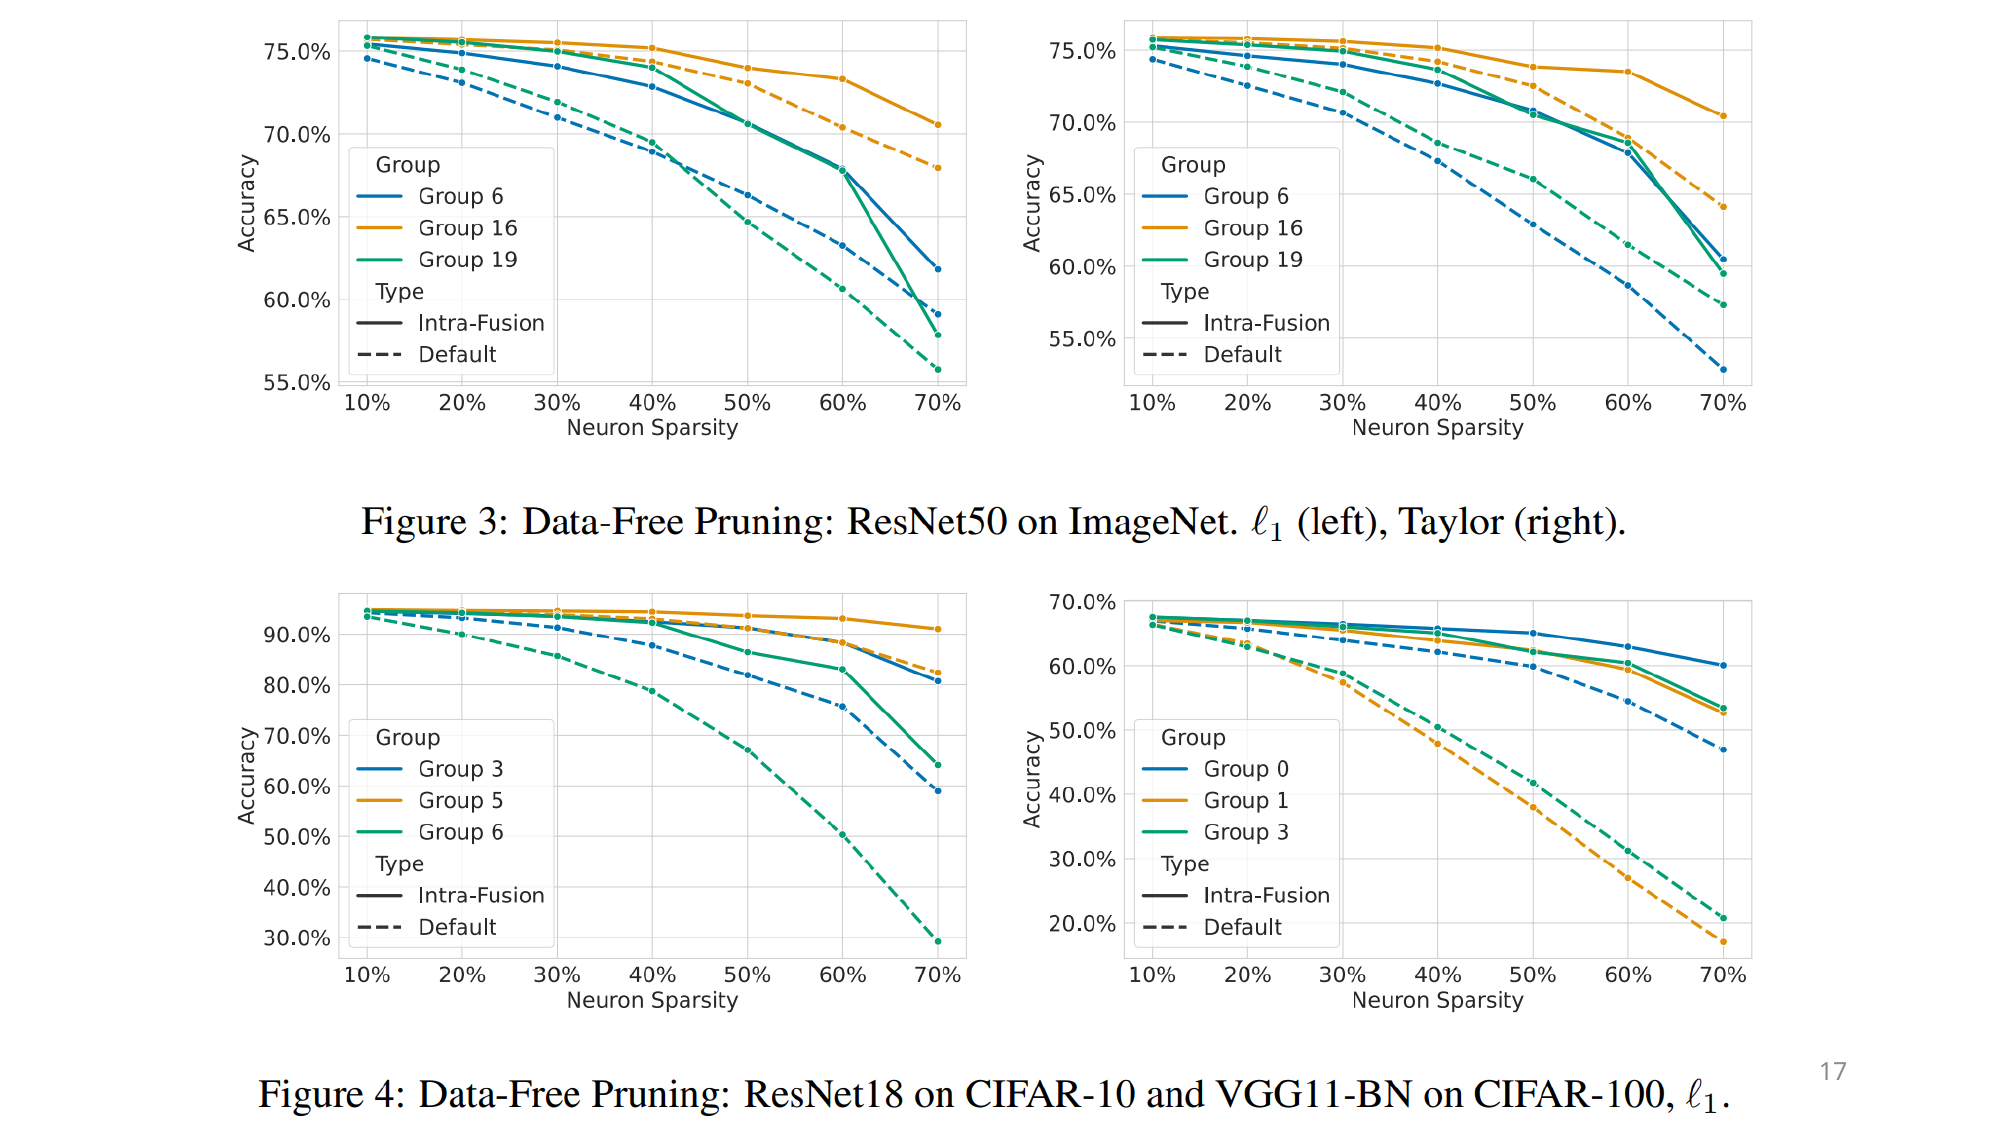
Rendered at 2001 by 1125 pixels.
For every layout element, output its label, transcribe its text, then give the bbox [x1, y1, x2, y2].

slide_number 17 [1766, 1042, 1863, 1103]
picture [234, 0, 1766, 1125]
